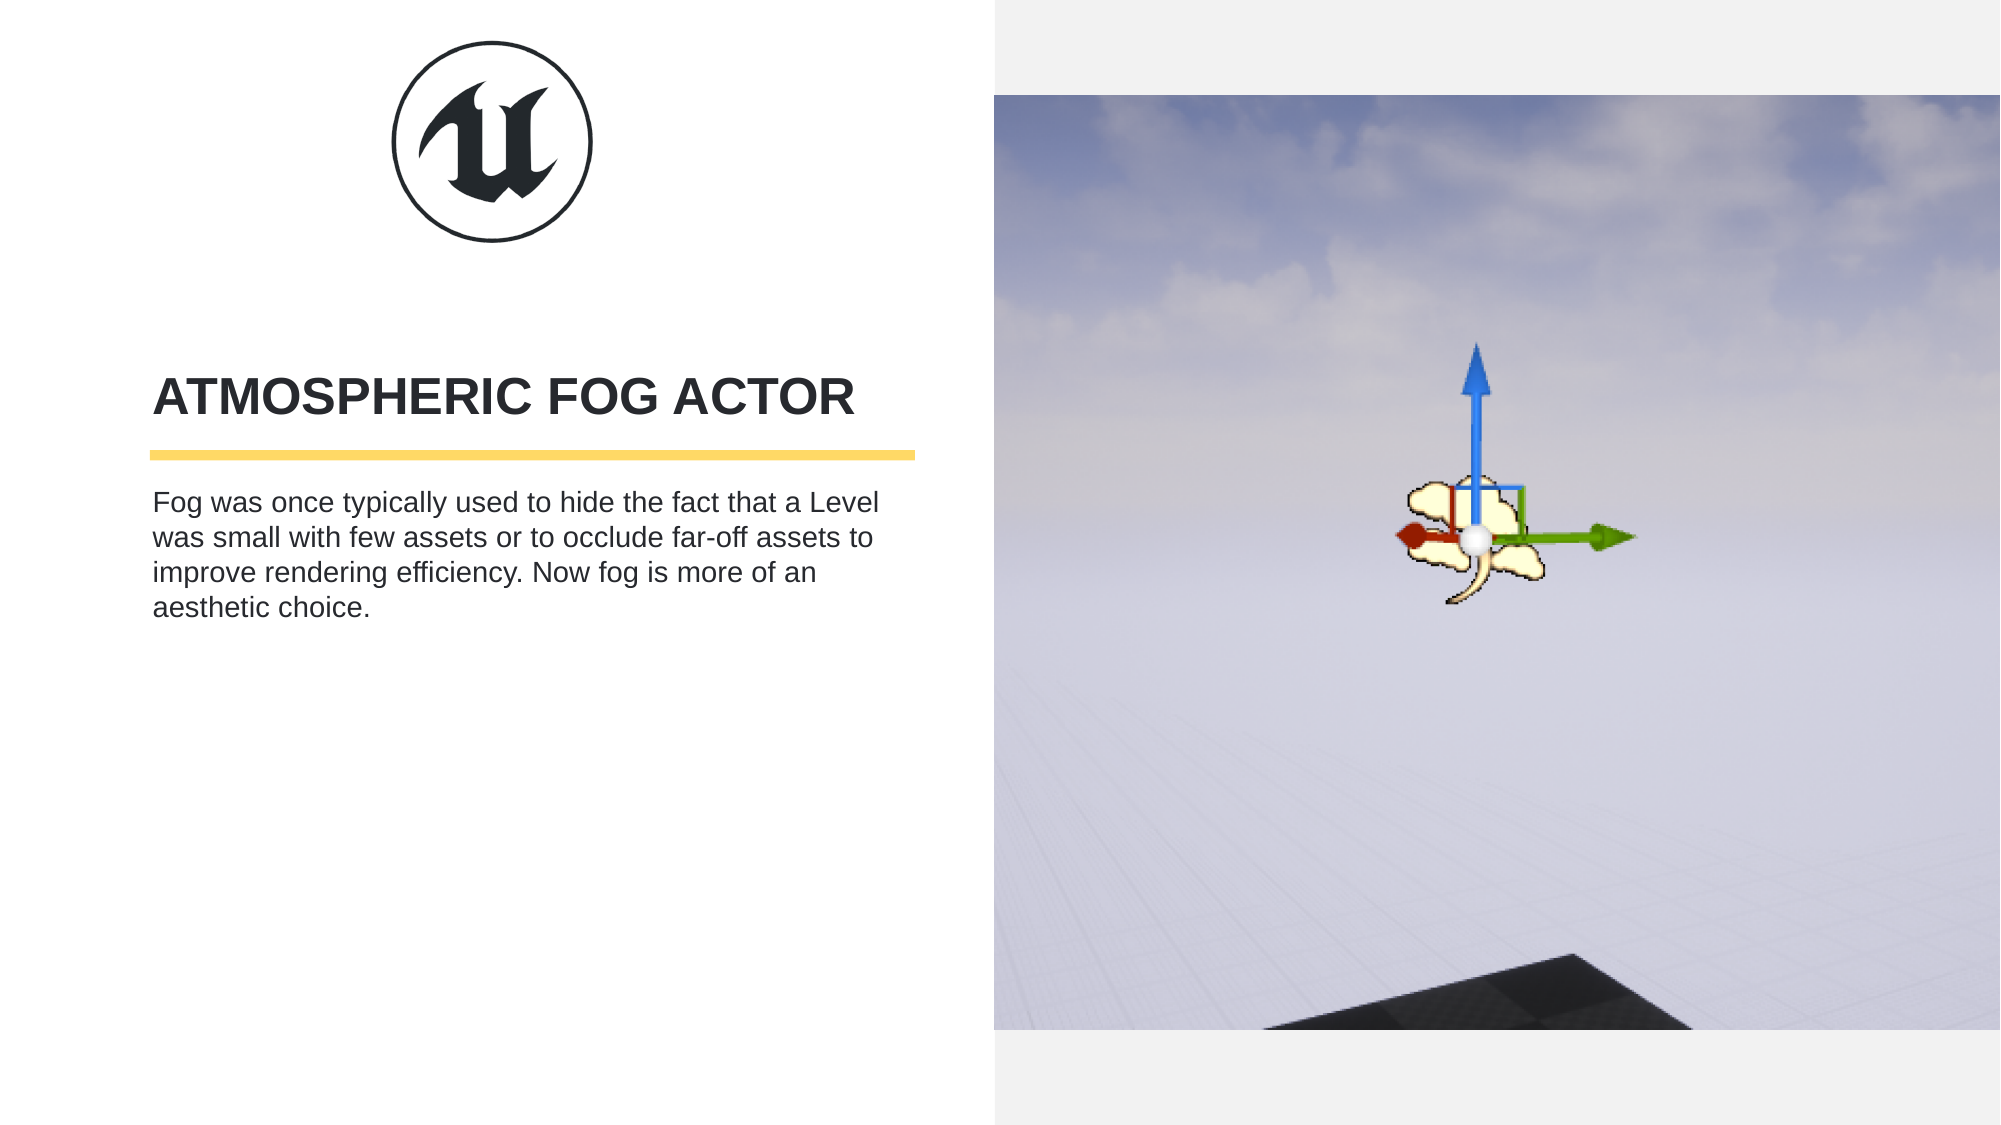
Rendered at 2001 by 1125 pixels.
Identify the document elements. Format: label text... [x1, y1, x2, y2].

title Atmospheric fog Actor [137, 75, 903, 433]
picture [384, 33, 601, 75]
list Fog was once typically used to hide the fact that a Level was small with few assets or to occlude far-off assets to improve rendering efficiency. Now fog is more of an aesthetic choice. [137, 475, 903, 1125]
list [994, 95, 2000, 1030]
